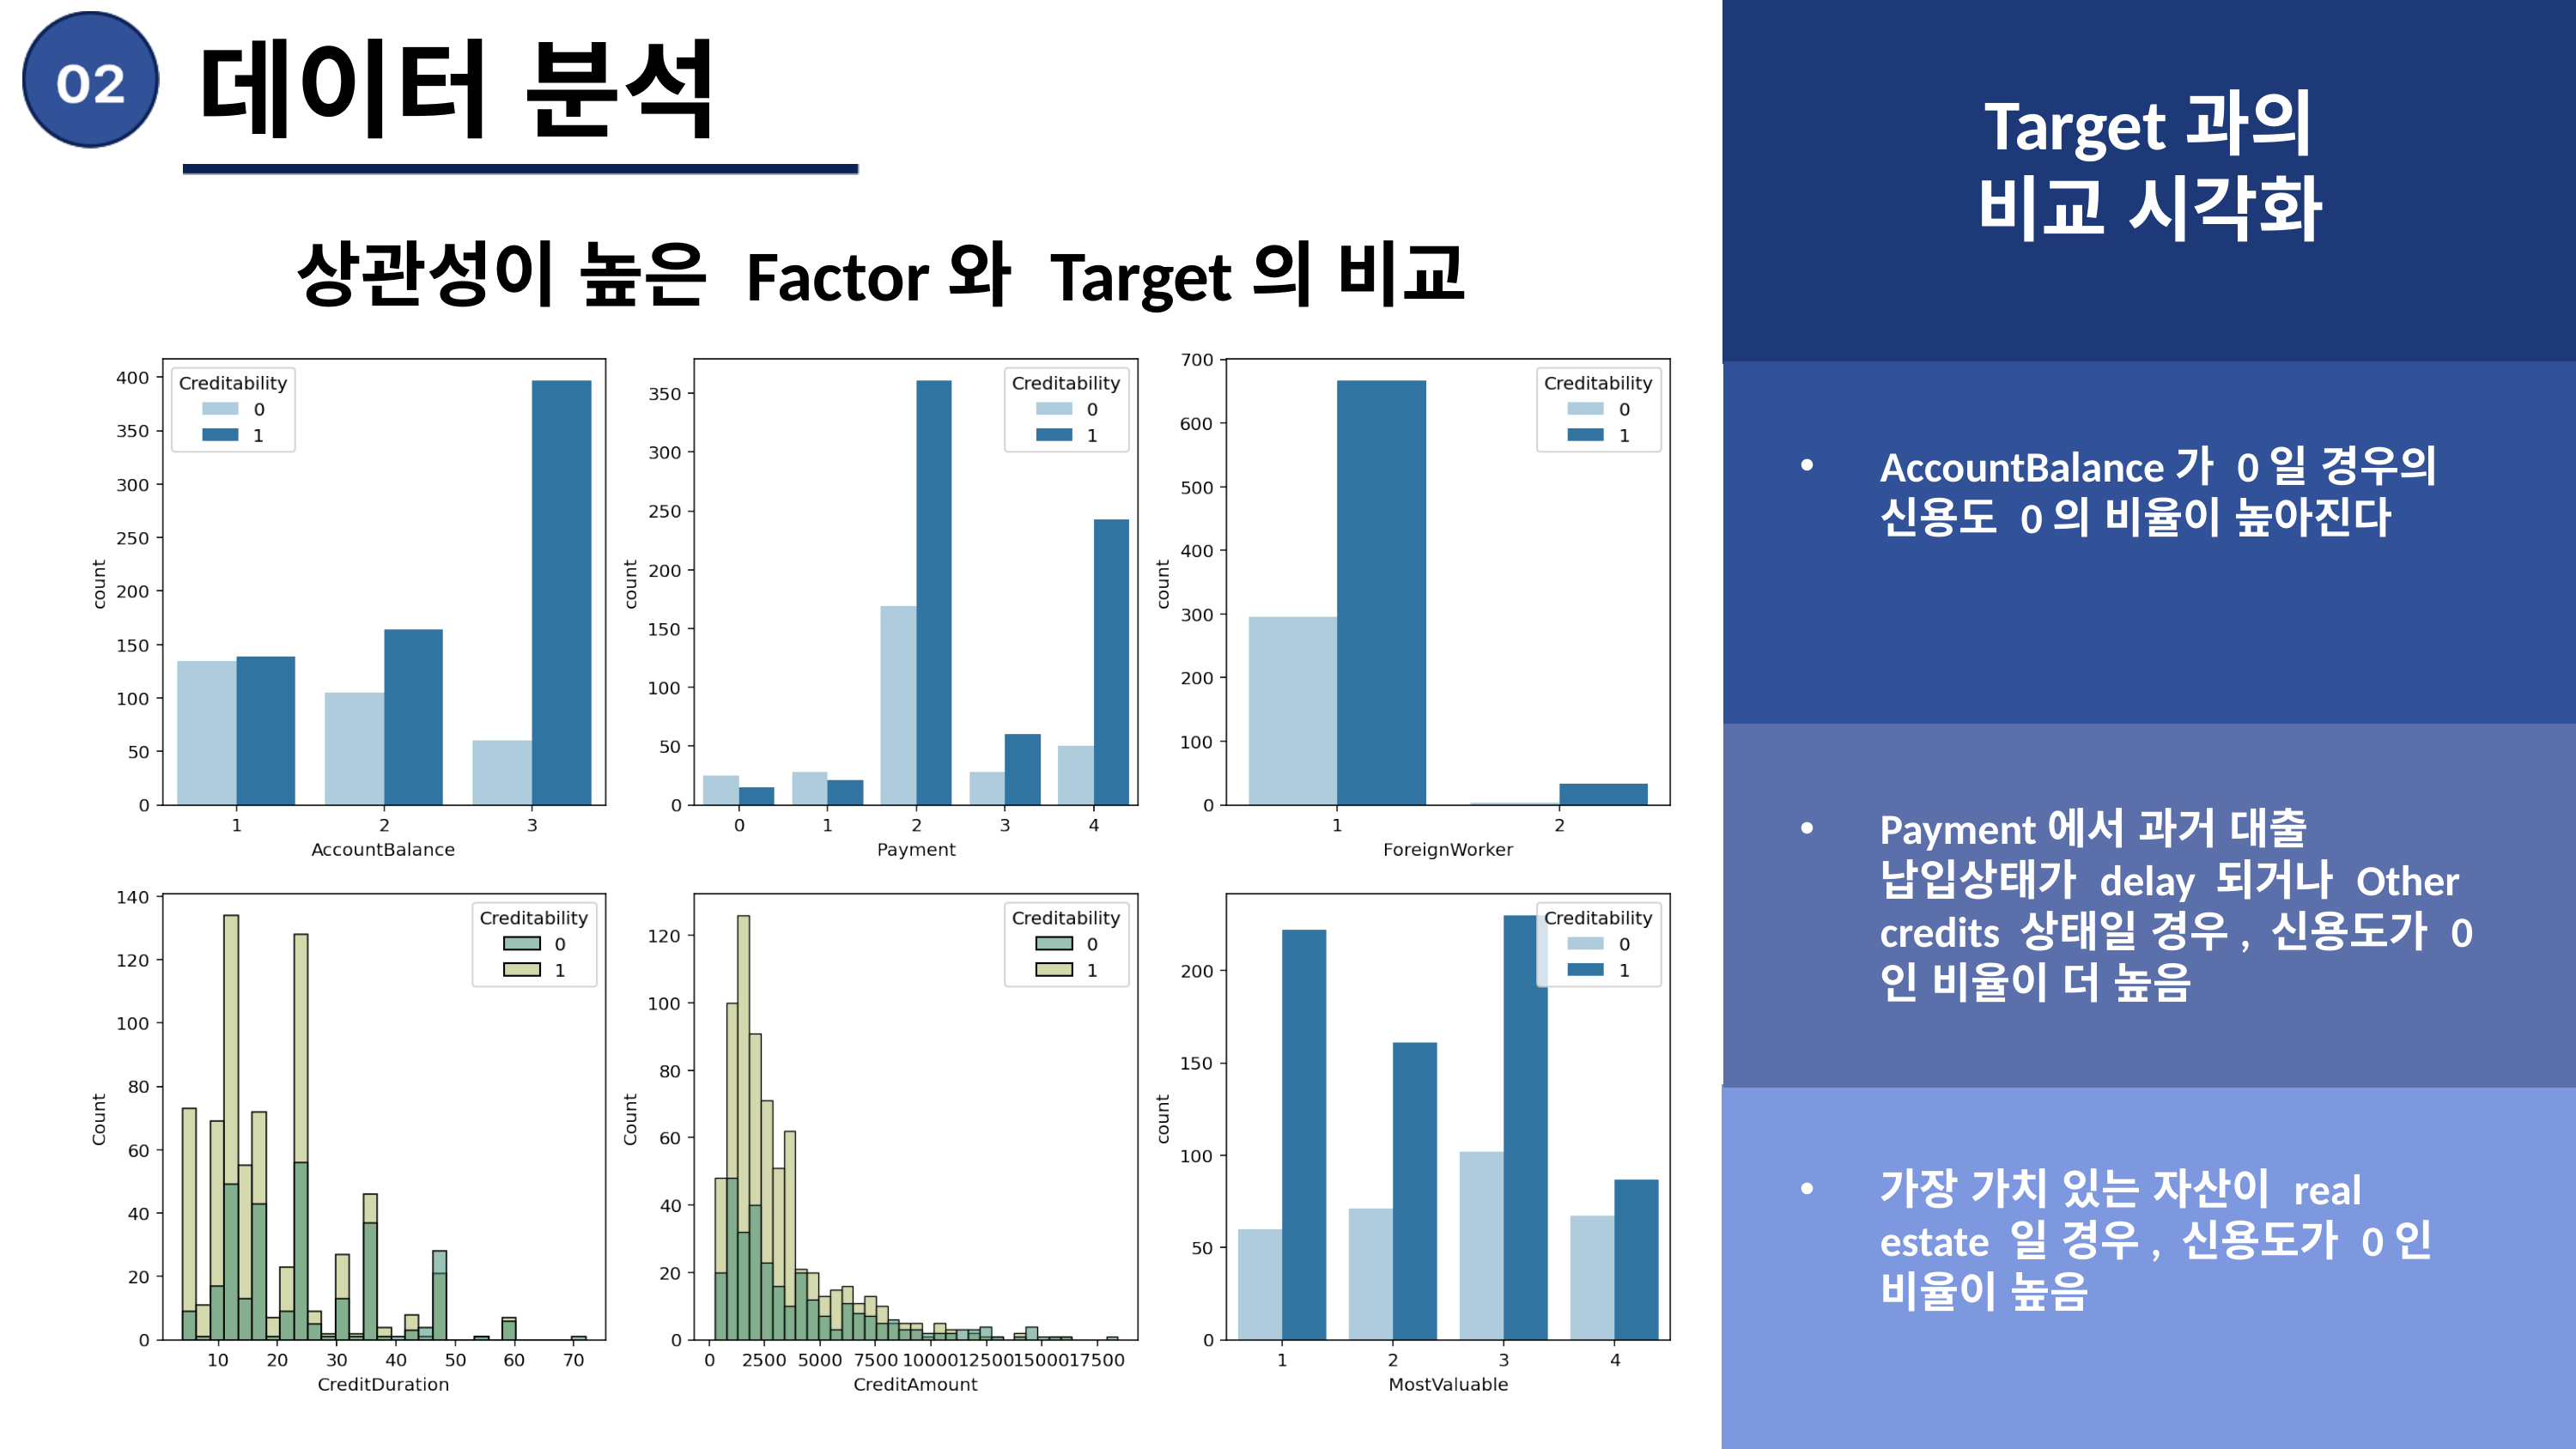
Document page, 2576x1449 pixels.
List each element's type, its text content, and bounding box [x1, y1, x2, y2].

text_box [12, 11, 160, 149]
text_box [182, 164, 860, 175]
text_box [1723, 724, 2576, 1088]
picture [77, 339, 1684, 1408]
text_box 상관성이 높은 Factor와 Target의 비교 [252, 223, 1512, 322]
text_box 데이터 분석 [184, 15, 823, 158]
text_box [1722, 0, 2576, 361]
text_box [1722, 1093, 2576, 1449]
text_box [1723, 361, 2576, 723]
